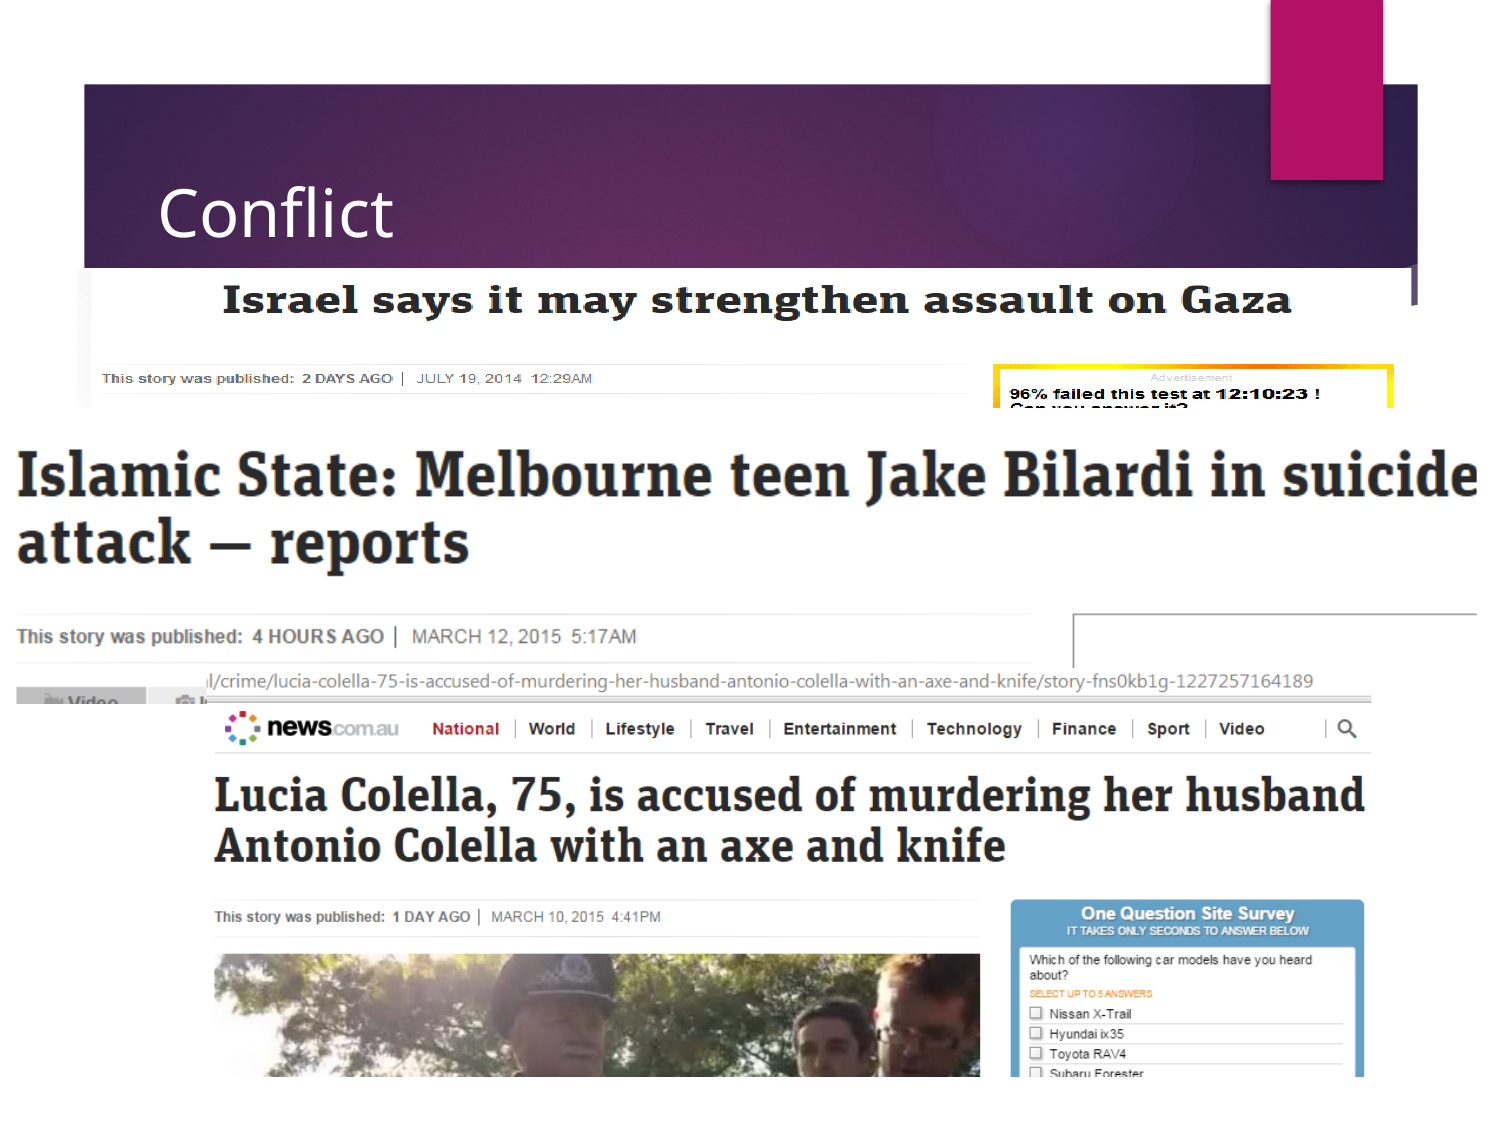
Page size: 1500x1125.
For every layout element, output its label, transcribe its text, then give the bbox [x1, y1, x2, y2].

picture [11, 268, 1477, 1077]
title Conflict [142, 152, 1183, 266]
